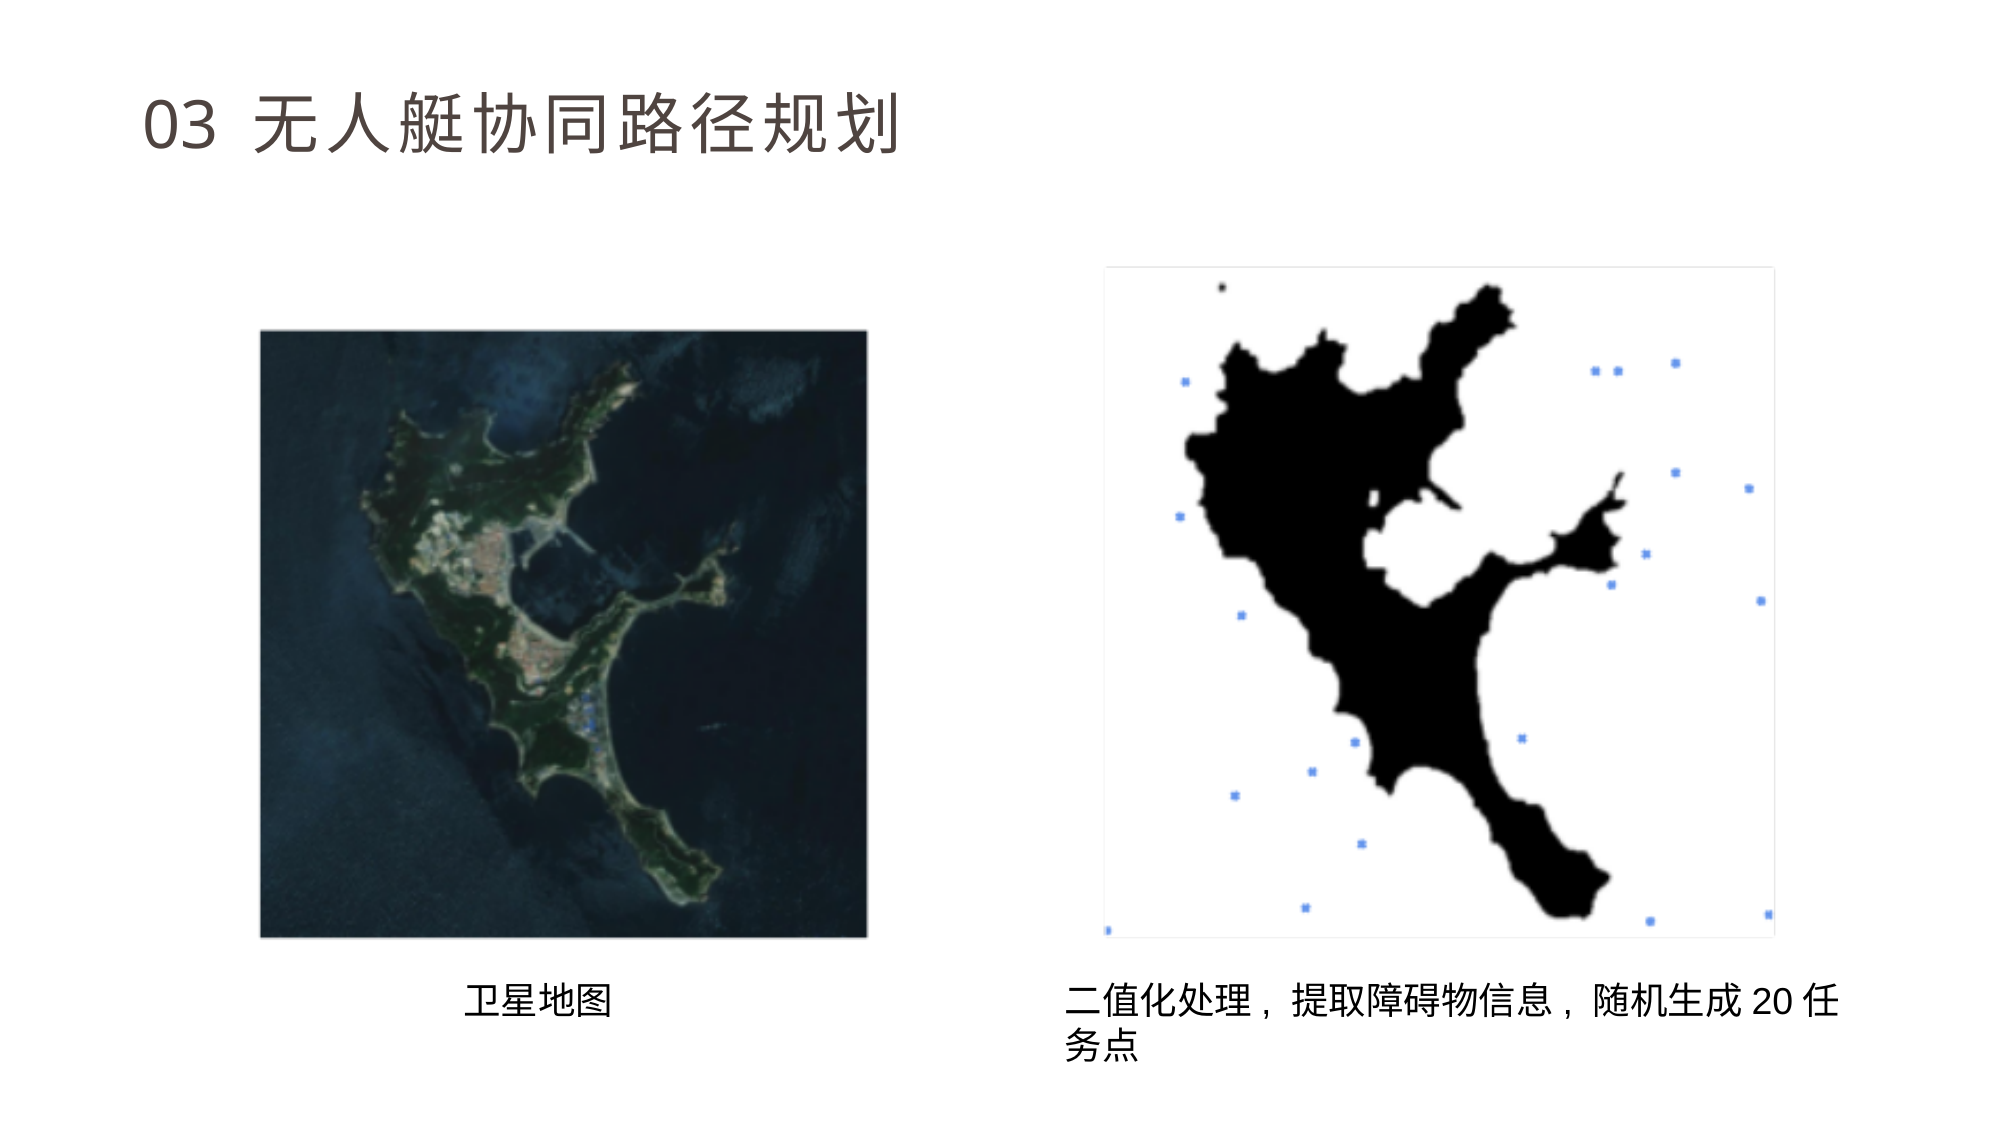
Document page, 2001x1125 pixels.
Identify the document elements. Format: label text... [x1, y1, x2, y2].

text_box 二值化处理, 提取障碍物信息, 随机生成20任务点 [1049, 970, 1888, 1075]
picture [1084, 247, 1796, 959]
text_box 卫星地图 [448, 969, 680, 1030]
picture [240, 311, 888, 959]
text_box 03 无人艇协同路径规划 [127, 74, 1163, 169]
